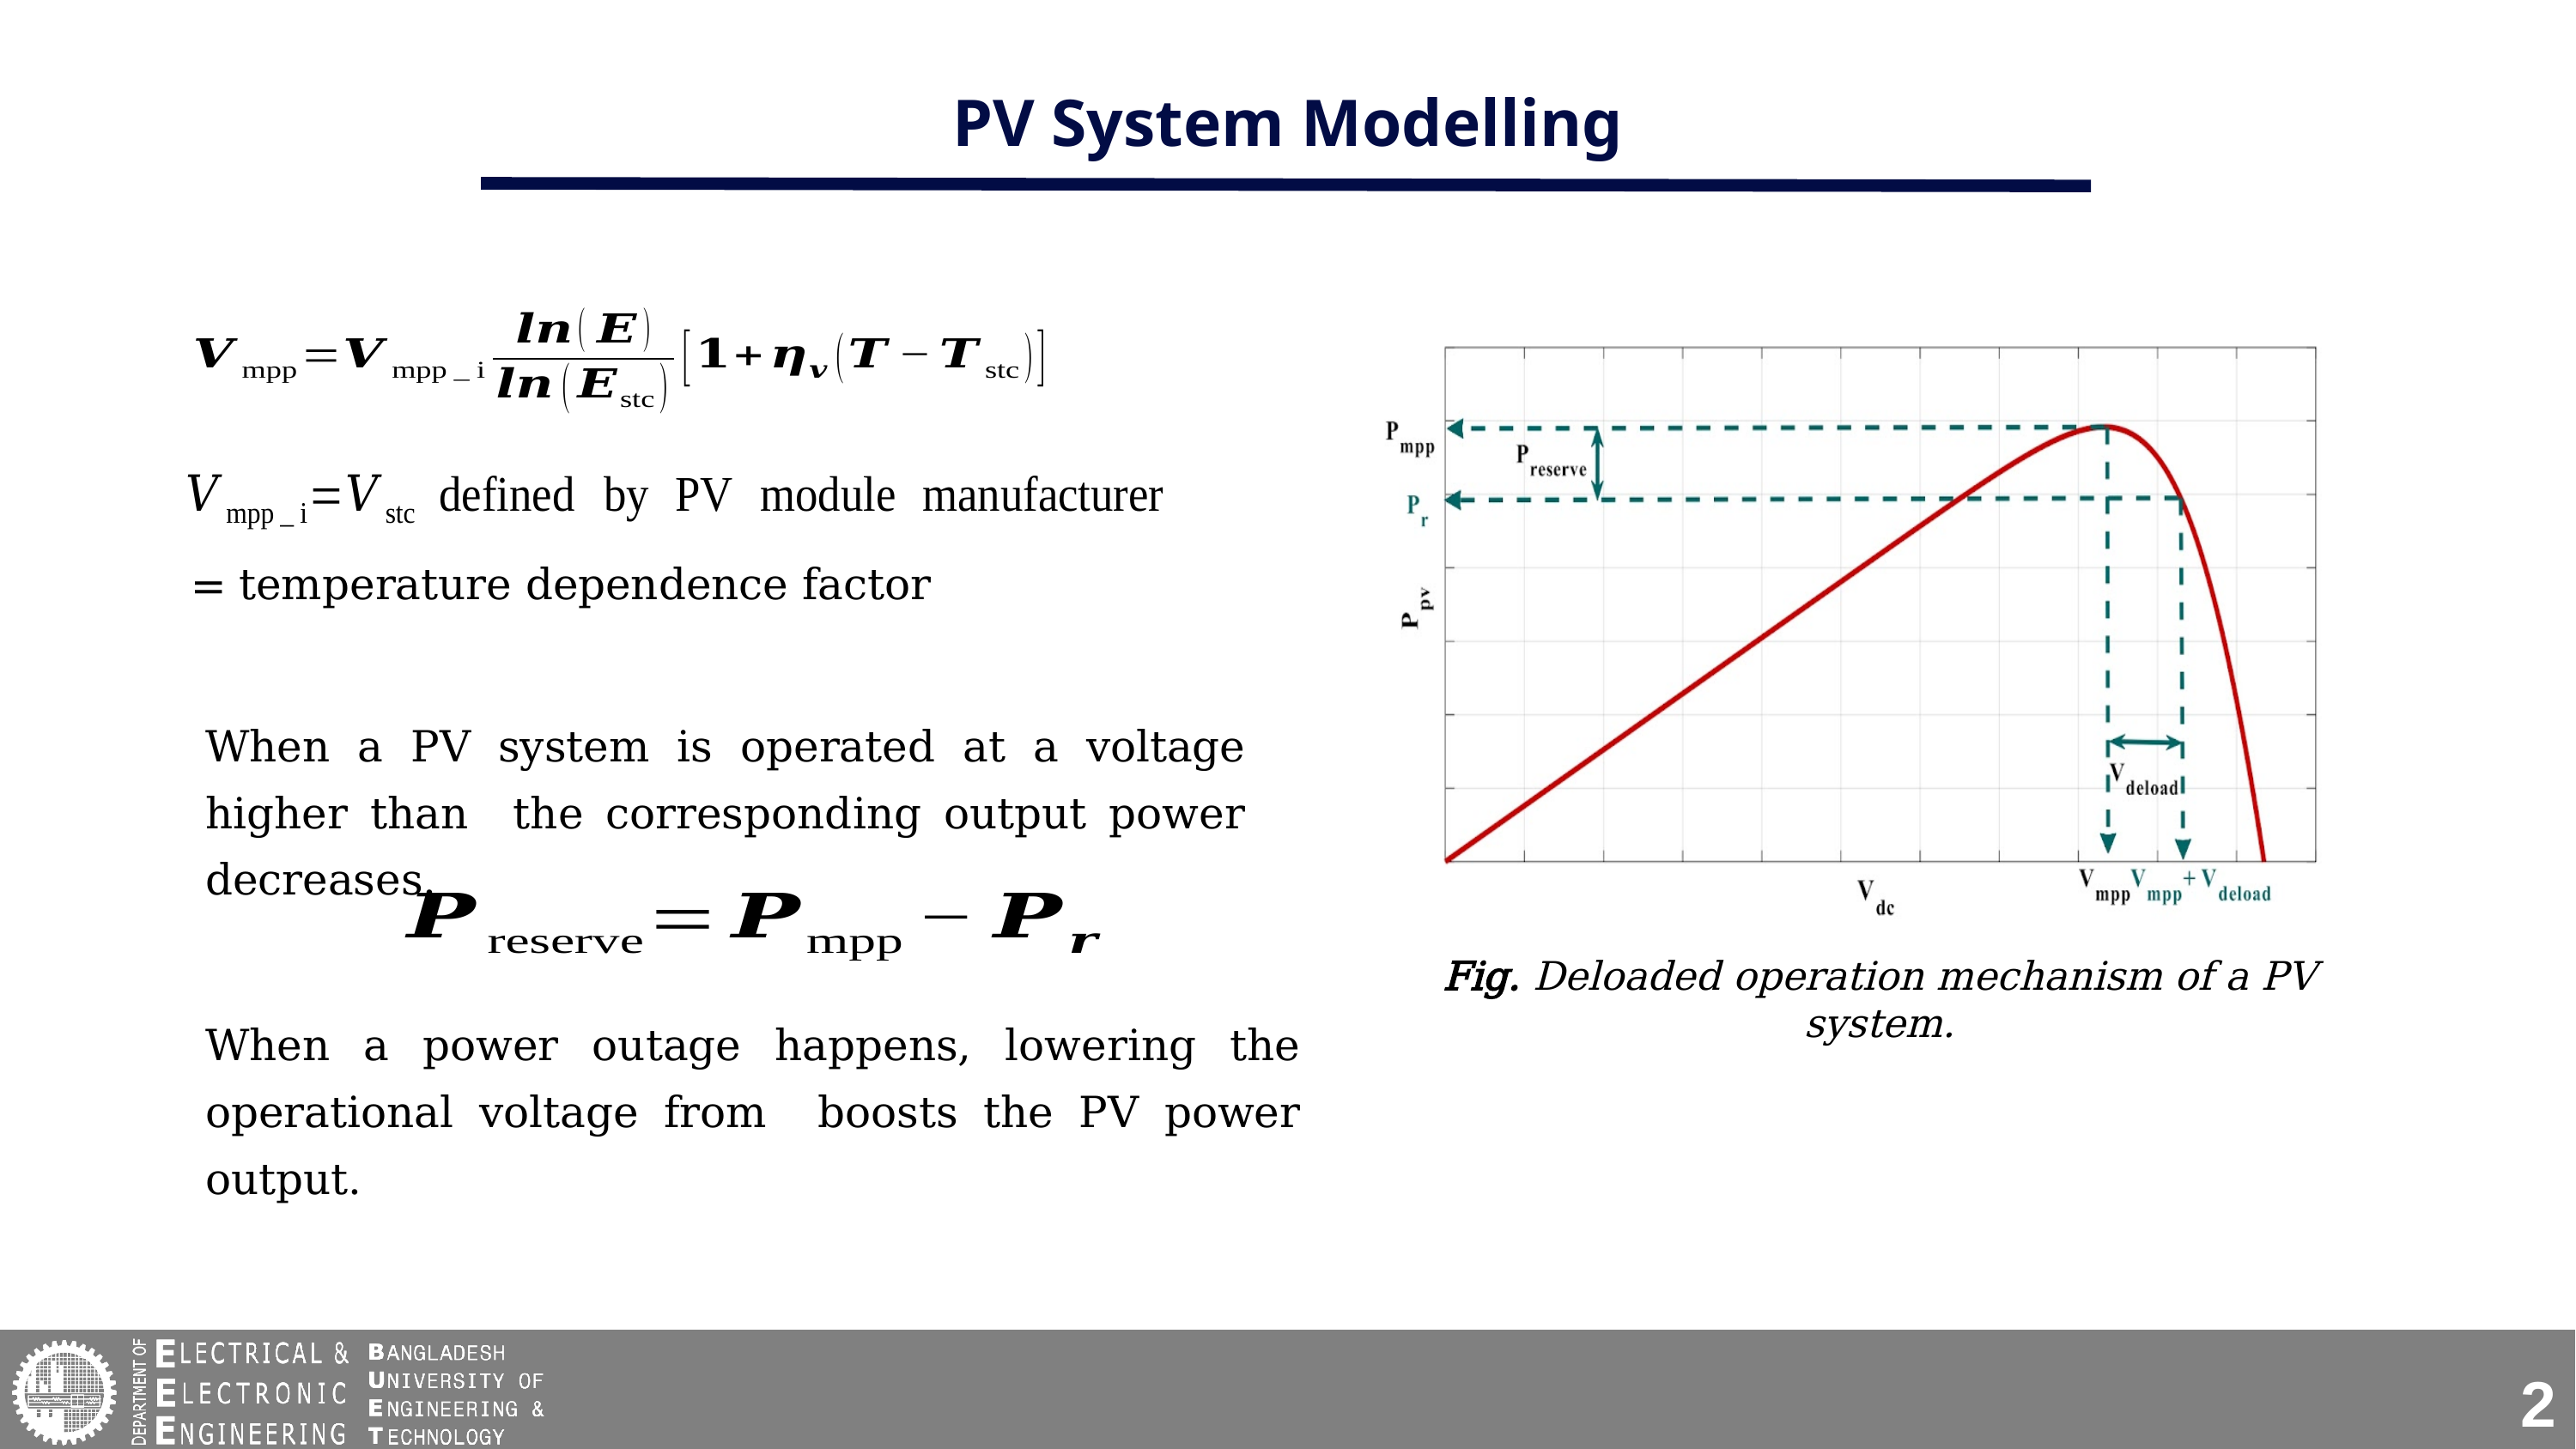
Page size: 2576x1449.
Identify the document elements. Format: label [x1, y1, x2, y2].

text_box [0, 1330, 2576, 1449]
text_box [185, 303, 2391, 1145]
text_box [10, 1338, 562, 1446]
text_box [2414, 1343, 2557, 1440]
text_box [480, 43, 2092, 186]
